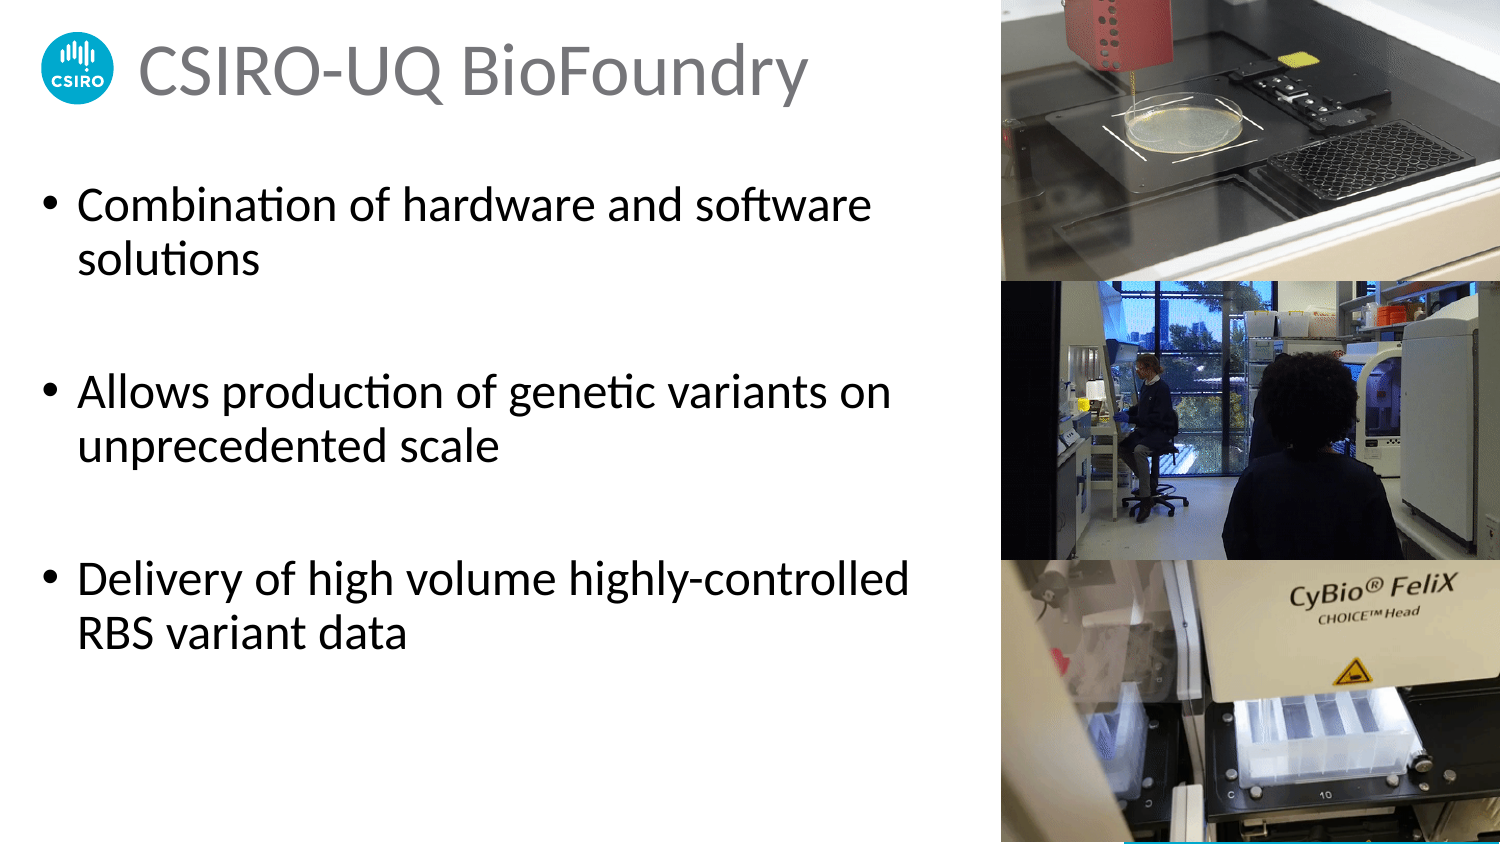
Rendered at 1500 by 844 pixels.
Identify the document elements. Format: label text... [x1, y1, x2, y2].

list Combination of hardware and software solutions Allows production of genetic variants on unprecedented scale Delivery of high volume highly-controlled RBS variant data [41, 105, 940, 685]
text_box CSIRO-UQ BioFoundry [123, 13, 940, 105]
picture [1000, 0, 1500, 844]
